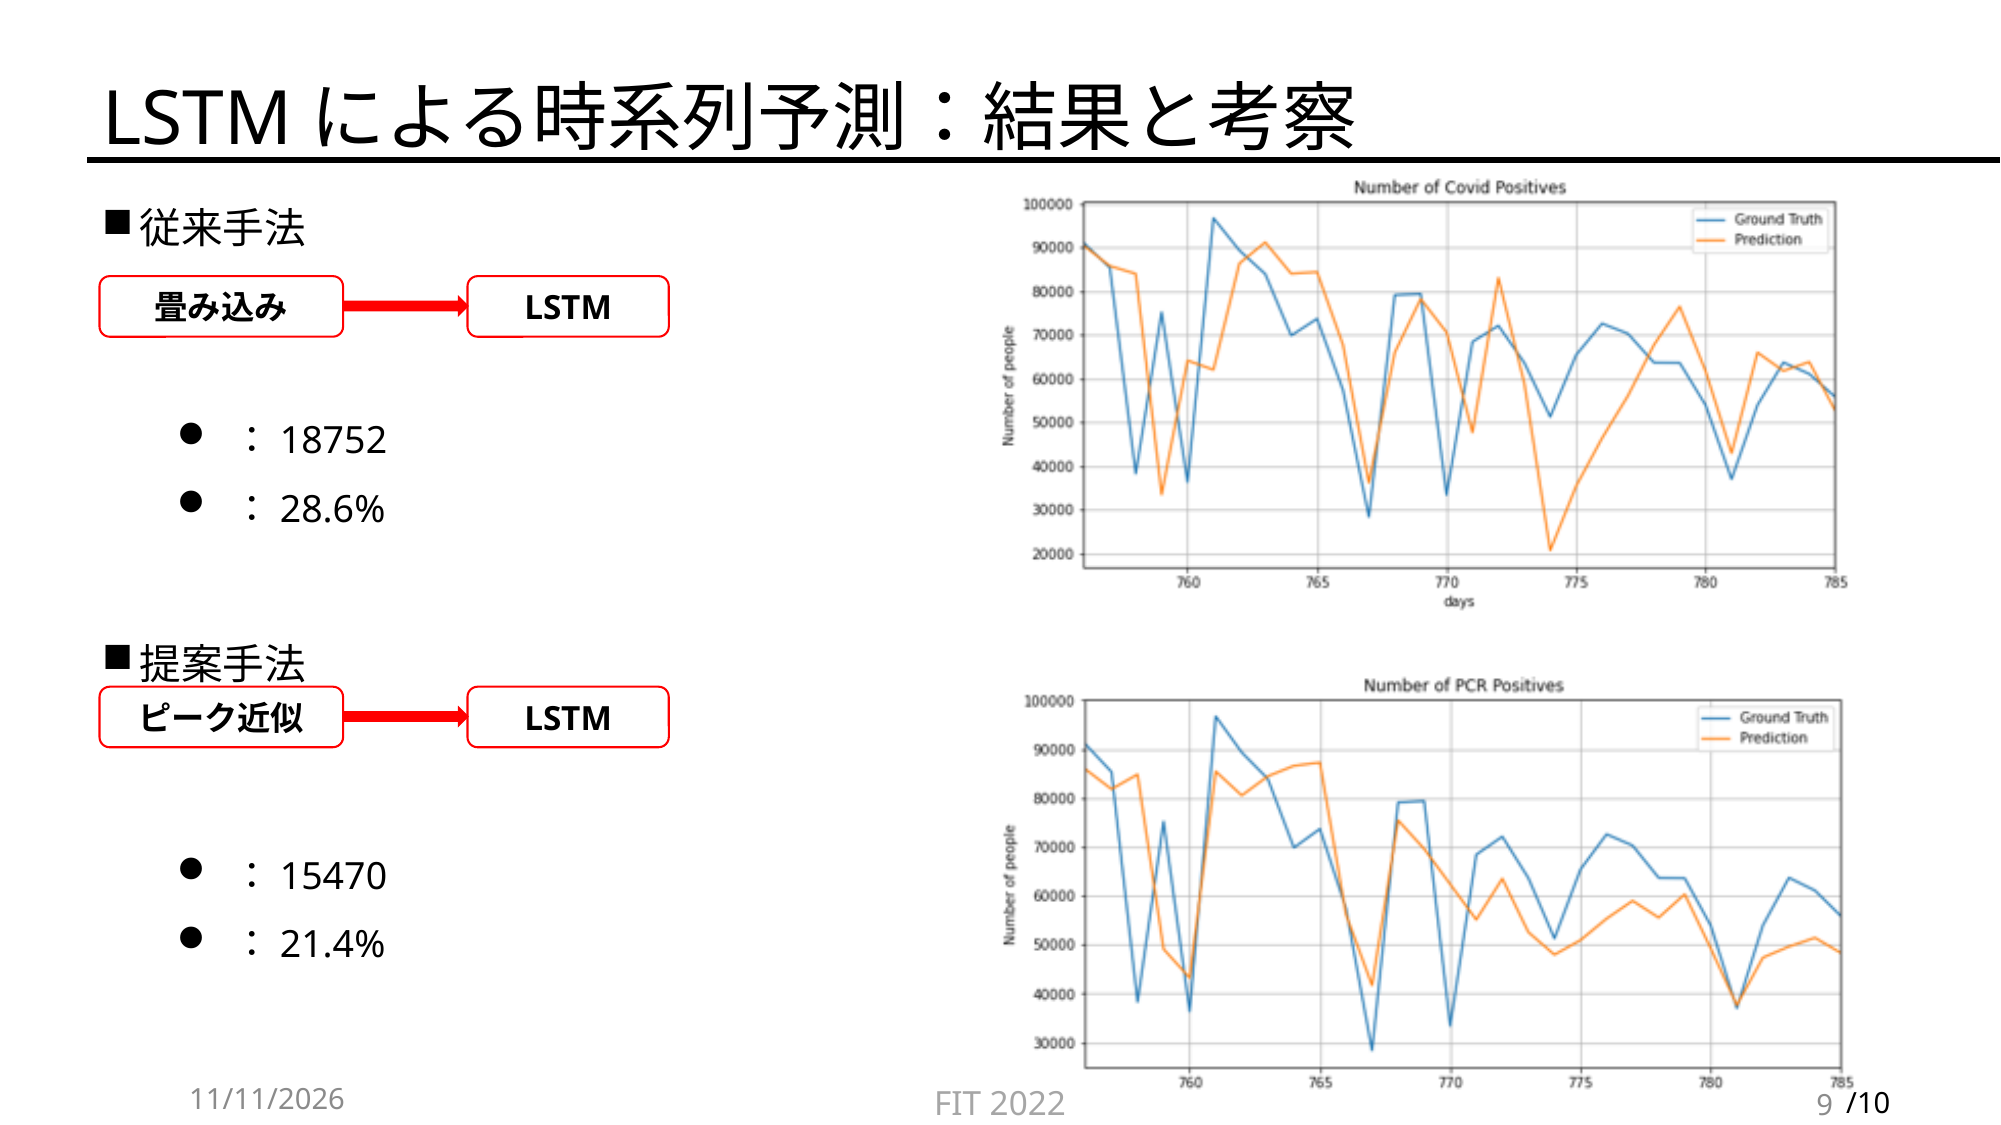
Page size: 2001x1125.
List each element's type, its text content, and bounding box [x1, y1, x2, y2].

slide_number 9 [1398, 1094, 1849, 1125]
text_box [99, 276, 669, 337]
title LSTMによる時系列予測：結果と考察 [87, 55, 1913, 187]
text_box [995, 171, 1864, 1094]
footer FIT 2022 [662, 1074, 1338, 1125]
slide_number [42, 1070, 493, 1125]
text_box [99, 686, 669, 748]
